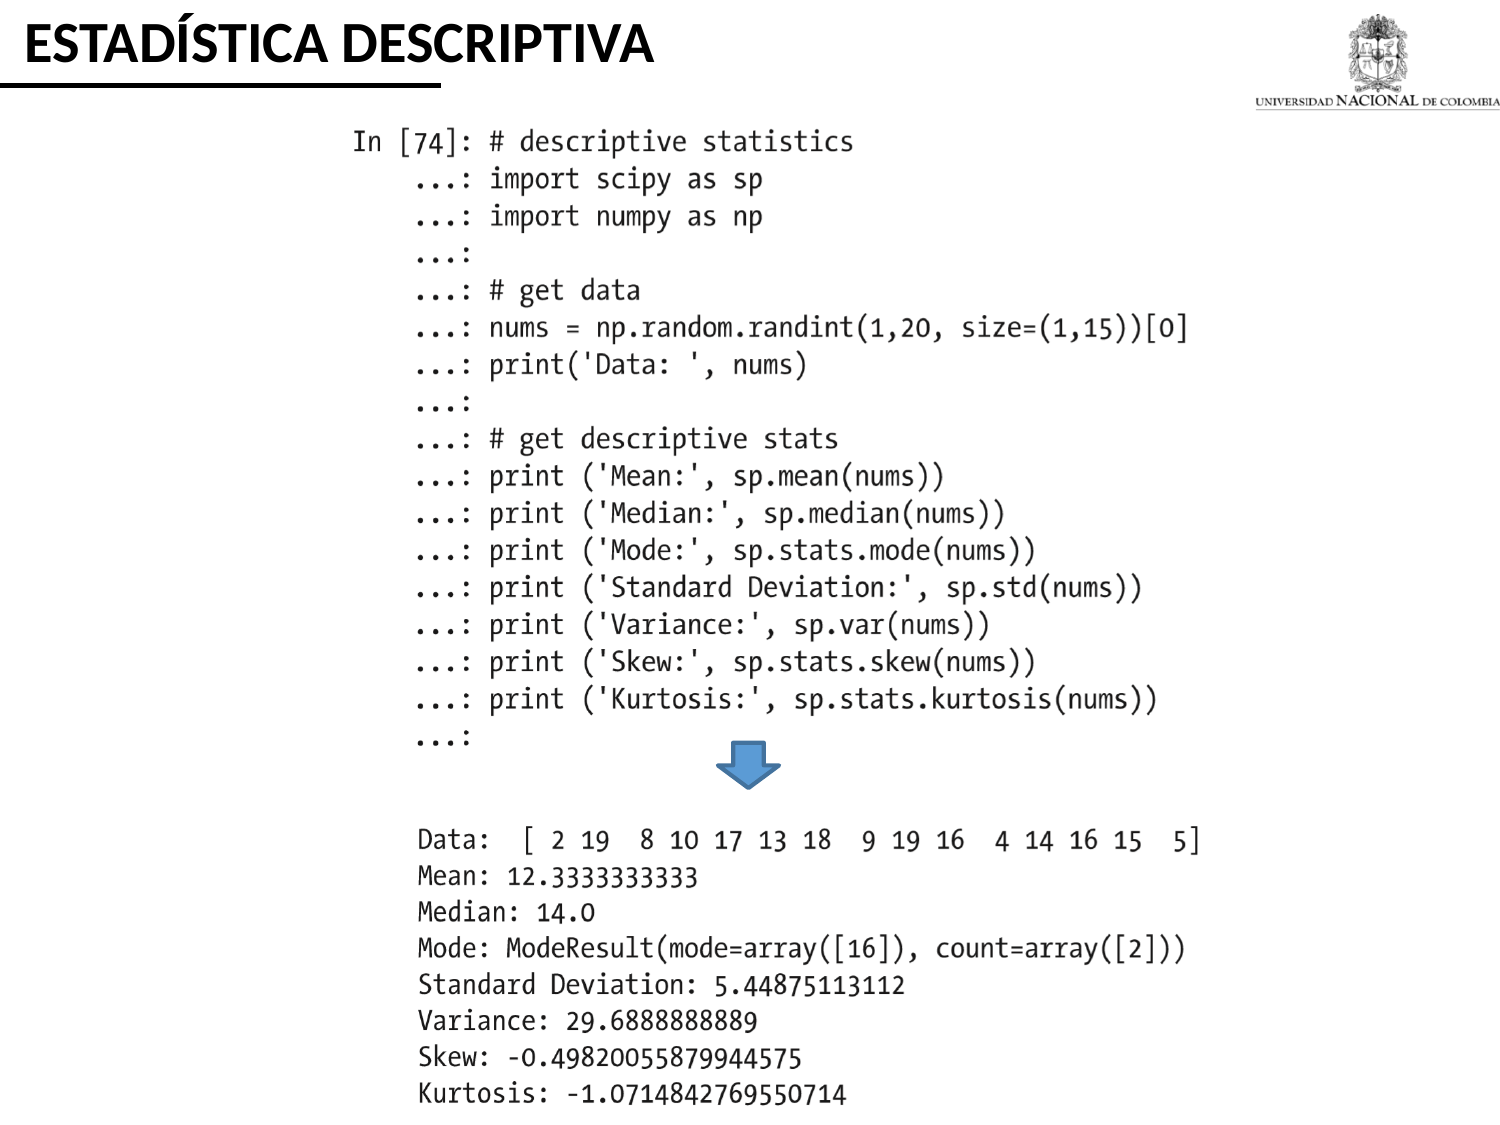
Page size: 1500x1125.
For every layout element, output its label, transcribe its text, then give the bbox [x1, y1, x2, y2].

picture [340, 111, 1239, 762]
picture [400, 808, 1215, 1115]
text_box [719, 769, 778, 790]
text_box ESTADÍSTICA DESCRIPTIVA [9, 0, 733, 83]
picture [1255, 14, 1500, 113]
